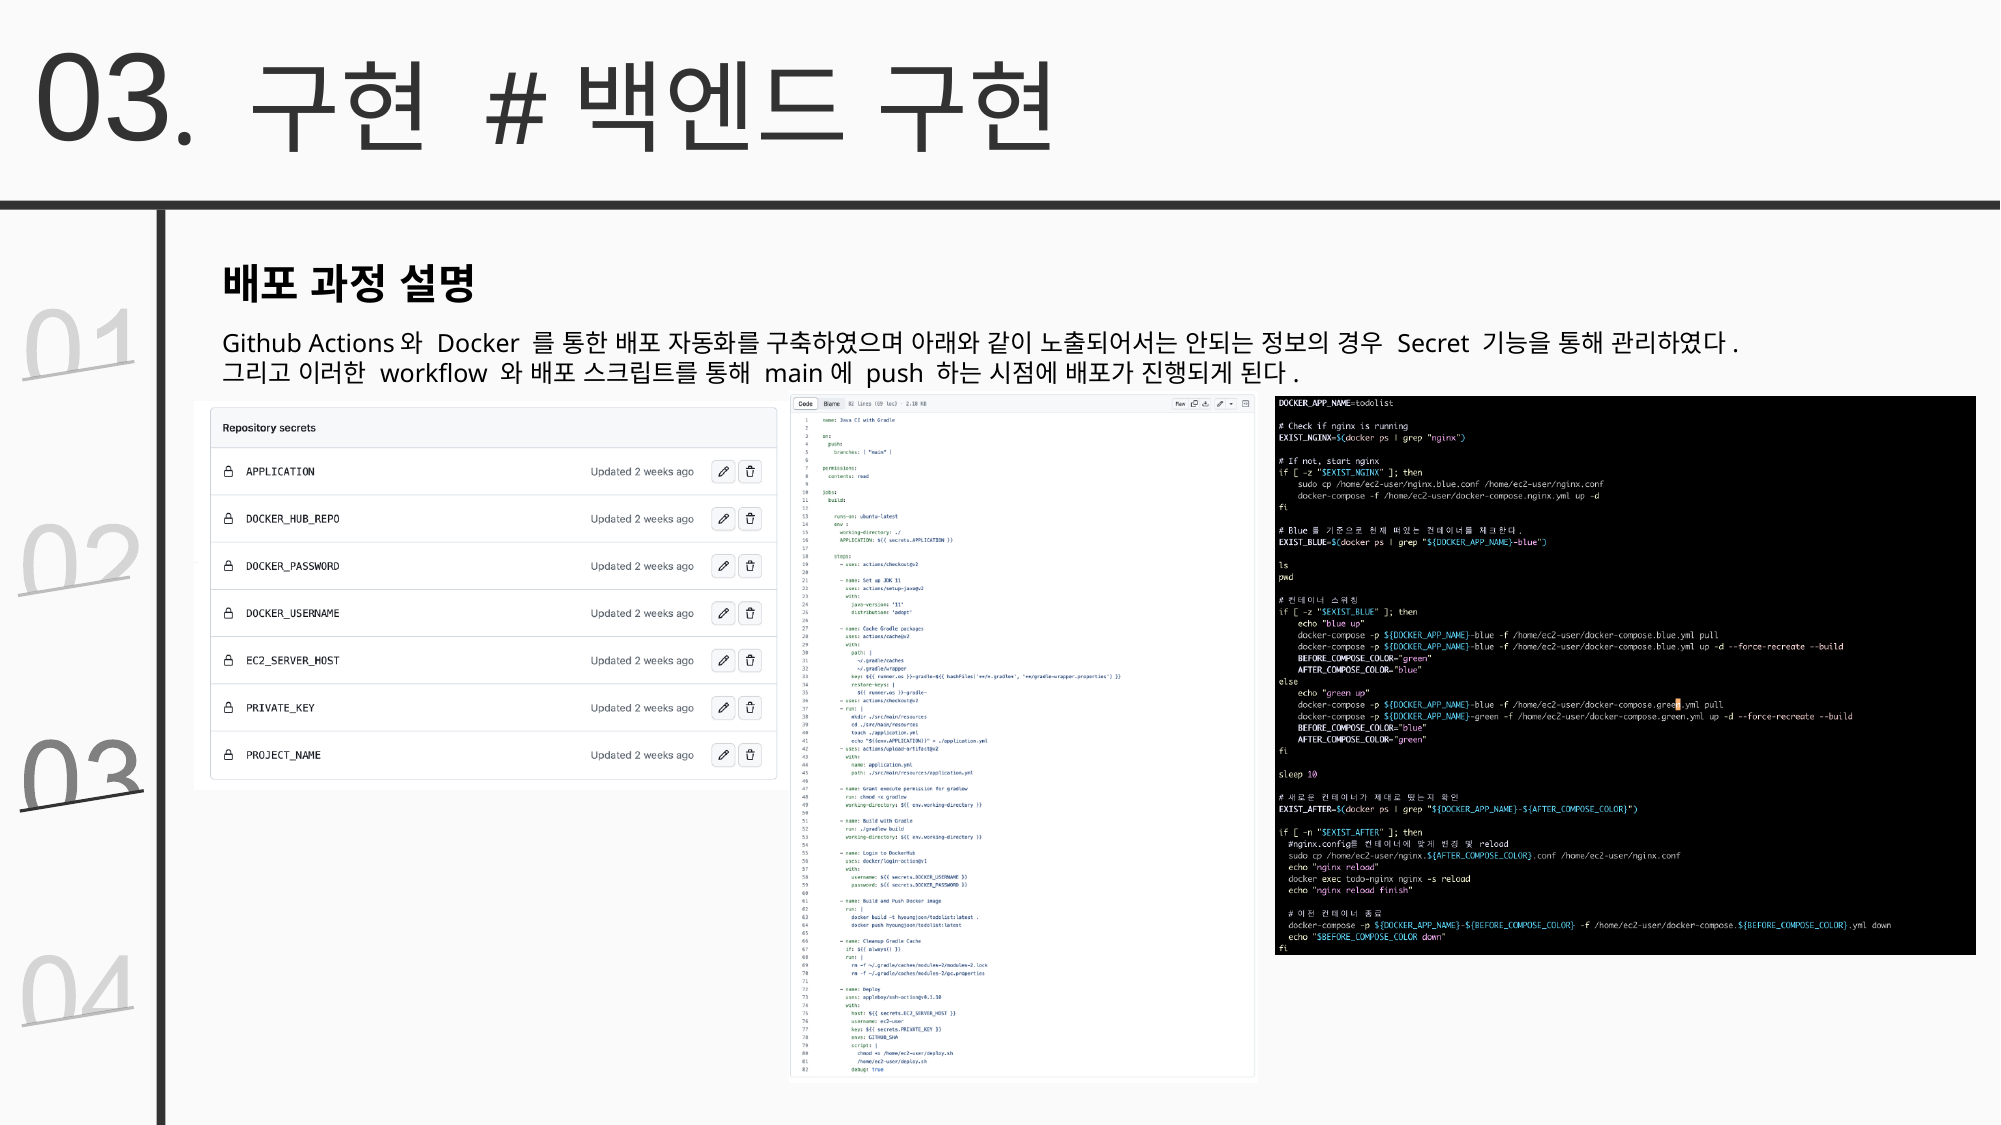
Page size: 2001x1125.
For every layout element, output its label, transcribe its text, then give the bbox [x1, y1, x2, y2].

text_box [22, 308, 135, 380]
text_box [19, 739, 144, 811]
text_box [0, 200, 2000, 211]
picture [1275, 396, 1976, 955]
text_box 배포 과정 설명 [207, 250, 1024, 315]
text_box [0, 8, 2000, 176]
text_box [156, 211, 166, 1125]
text_box Github Actions와 Docker 를 통한 배포 자동화를 구축하였으며 아래와 같이 노출되어서는 안되는 정보의 경우 Secret 기능을 통해 관리하였다. 그리고 이러한 workflow 와 배포 스크립트를 통해 main에 push 하는 시점에 배포가 진행되게 된다. [207, 320, 1864, 395]
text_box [17, 523, 139, 596]
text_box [21, 955, 134, 1026]
picture [194, 391, 1258, 1083]
